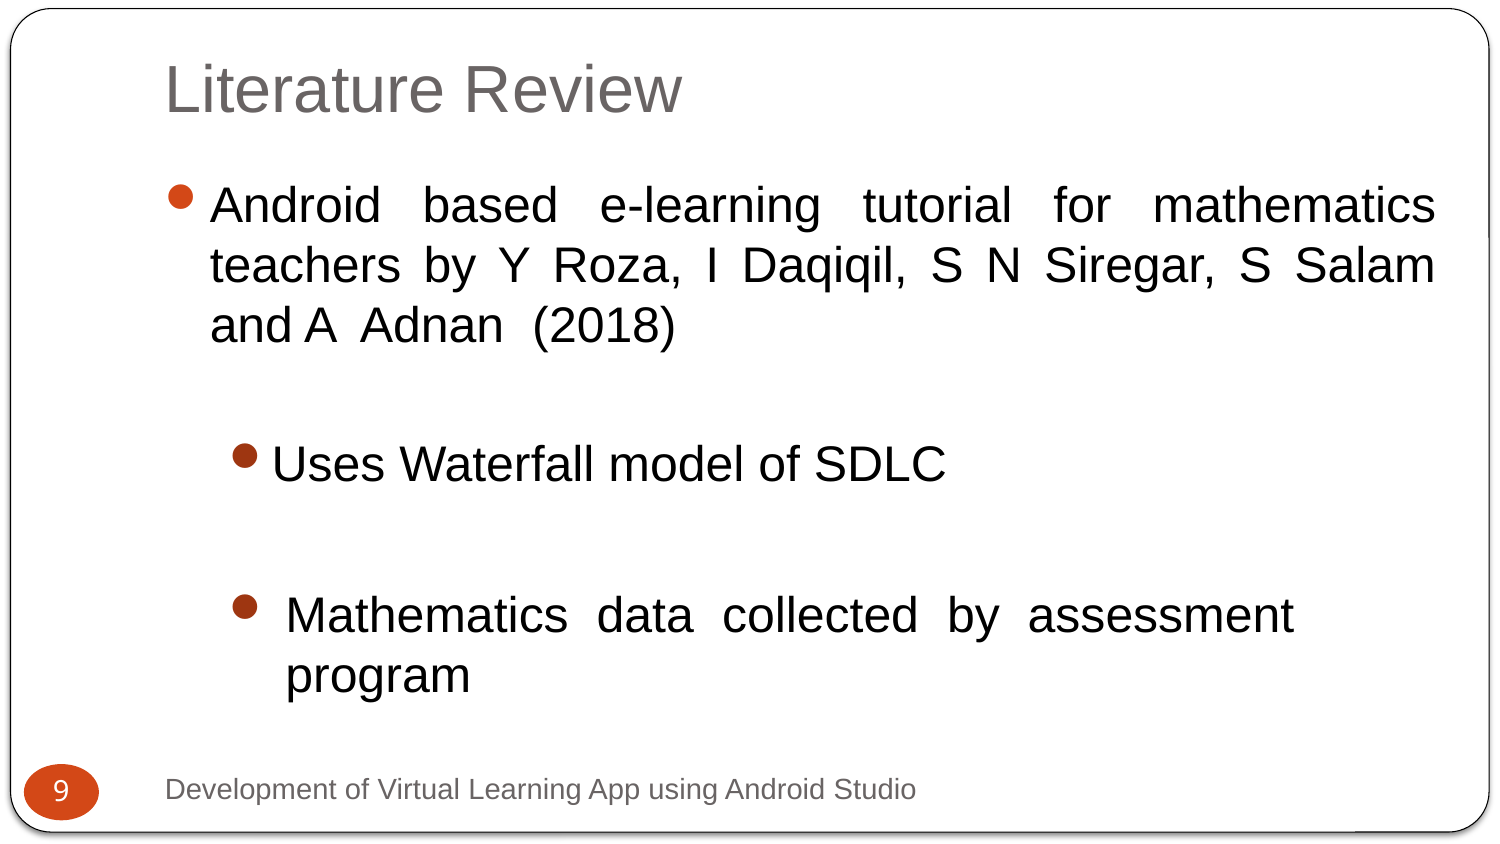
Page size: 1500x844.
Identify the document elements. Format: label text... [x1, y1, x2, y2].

footer Development of Virtual Learning App using Android Studio [150, 760, 1001, 816]
title Literature Review [150, 0, 1425, 141]
list Android based e-learning tutorial for mathematics teachers by Y Roza, I Daqiqil, S N Siregar, S Salam and A Adnan (2018) Uses Waterfall model of SDLC Mathematics data collected by assessment program [150, 164, 1452, 760]
slide_number 9 [23, 764, 99, 821]
